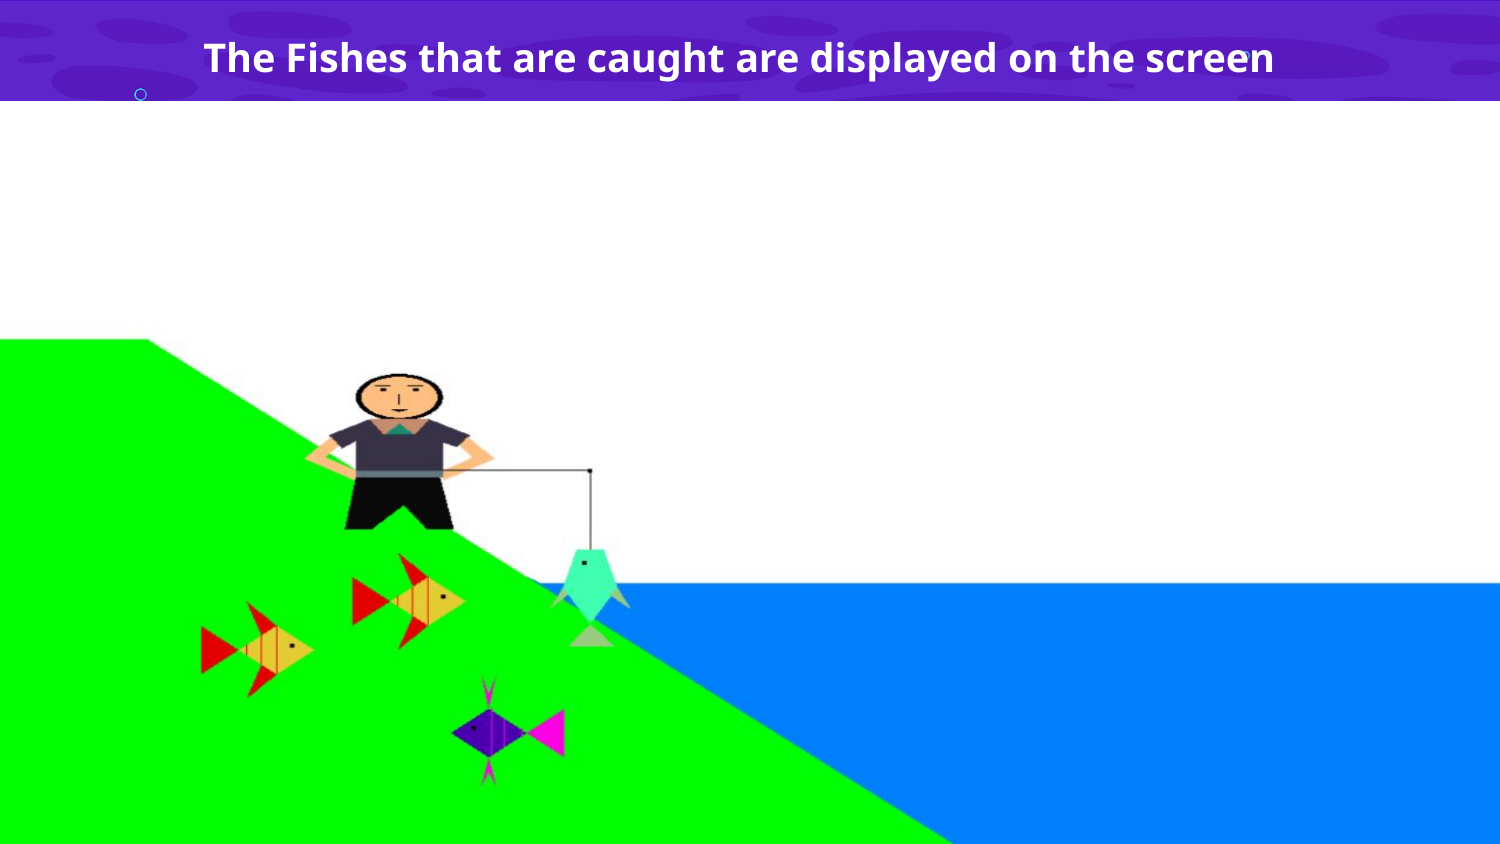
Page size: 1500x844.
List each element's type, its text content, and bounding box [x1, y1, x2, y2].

title The Fishes that are caught are displayed on the screen [40, 18, 1439, 100]
picture [0, 0, 1500, 844]
